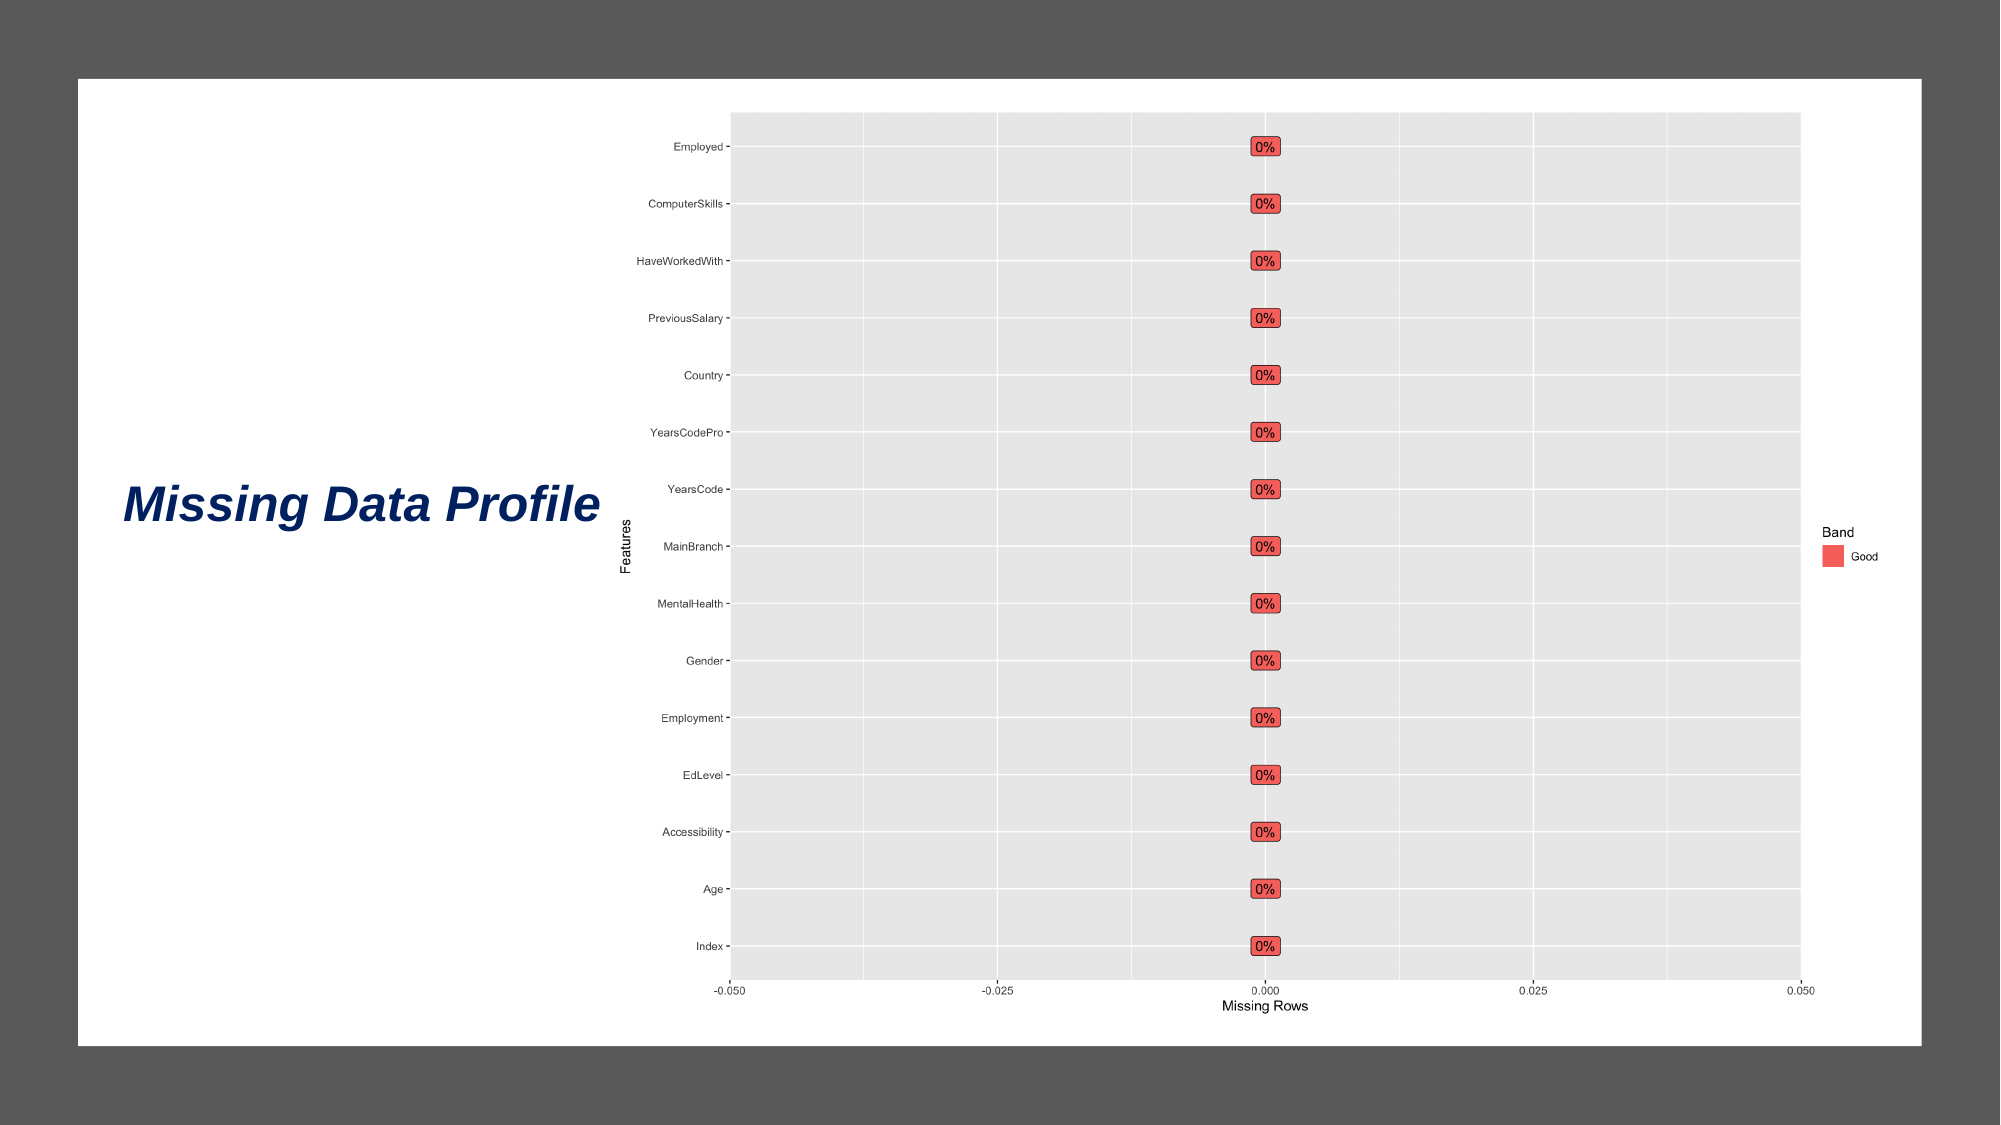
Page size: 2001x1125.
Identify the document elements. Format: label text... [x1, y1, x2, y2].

text_box [77, 77, 1923, 1048]
text_box [0, 0, 2000, 1125]
picture [613, 105, 1892, 1020]
text_box Missing Data Profile [108, 464, 613, 539]
